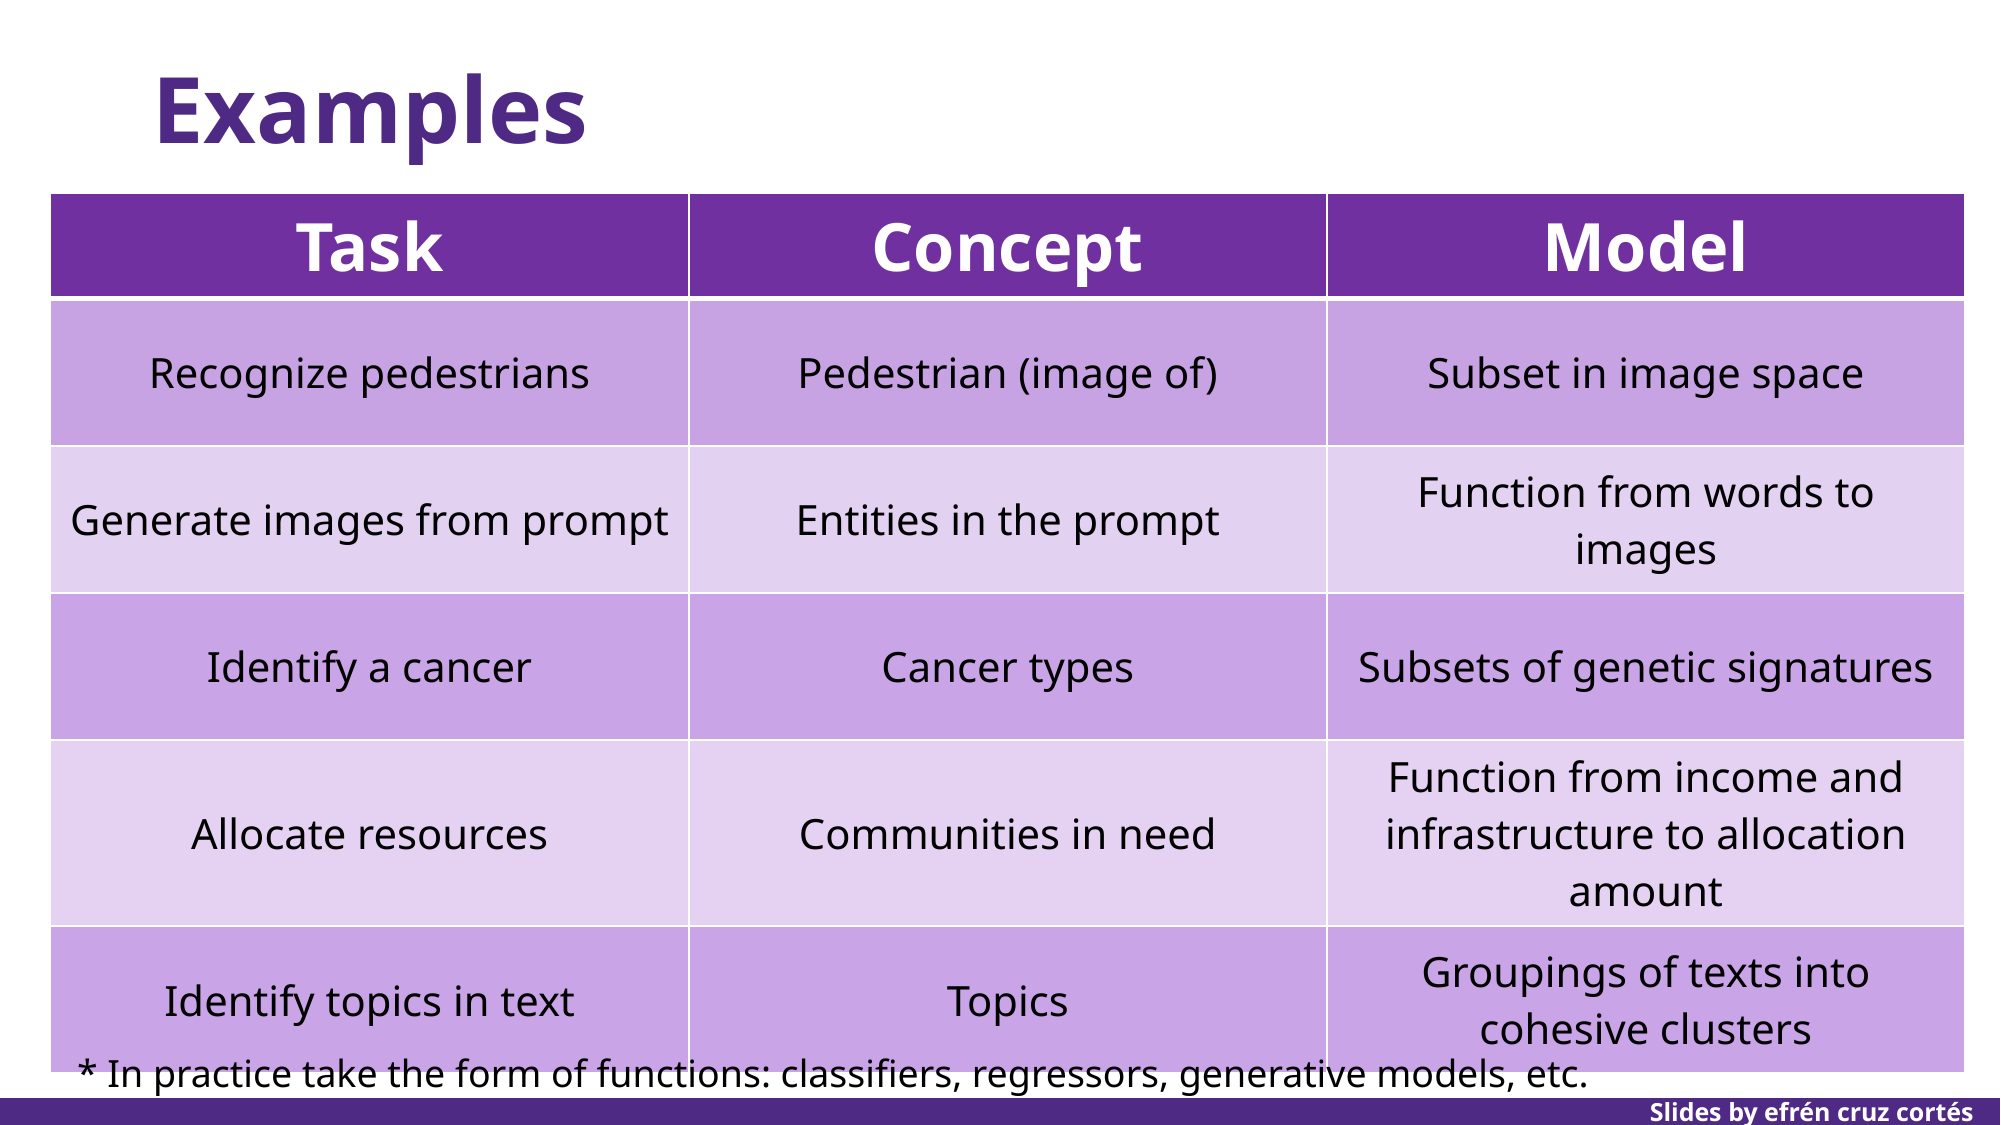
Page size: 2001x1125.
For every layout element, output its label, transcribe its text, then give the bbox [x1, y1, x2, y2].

table_header Model [1328, 194, 1964, 296]
table_cell Communities in need [690, 741, 1326, 925]
table_cell Groupings of texts into cohesive clusters [1328, 927, 1964, 1072]
table_cell Entities in the prompt [690, 447, 1326, 592]
table_cell Generate images from prompt [51, 447, 688, 592]
table_header Concept [690, 194, 1326, 296]
table_cell Subset in image space [1328, 301, 1964, 445]
table_cell Identify topics in text [51, 927, 688, 1072]
table_cell Allocate resources [51, 741, 688, 925]
text_box * In practice take the form of functions: classifiers, regressors, generative models, etc. [62, 1042, 1697, 1103]
table_cell Subsets of genetic signatures [1328, 594, 1964, 739]
table_header Task [51, 194, 688, 296]
table_cell Function from words to images [1328, 447, 1964, 592]
table_cell Cancer types [690, 594, 1326, 739]
table_cell Identify a cancer [51, 594, 688, 739]
table_cell Recognize pedestrians [51, 301, 688, 445]
table_cell Topics [690, 927, 1326, 1042]
table_cell Function from income and infrastructure to allocation amount [1328, 741, 1964, 925]
table_cell Pedestrian (image of) [690, 301, 1326, 445]
title Examples [137, 39, 1863, 188]
